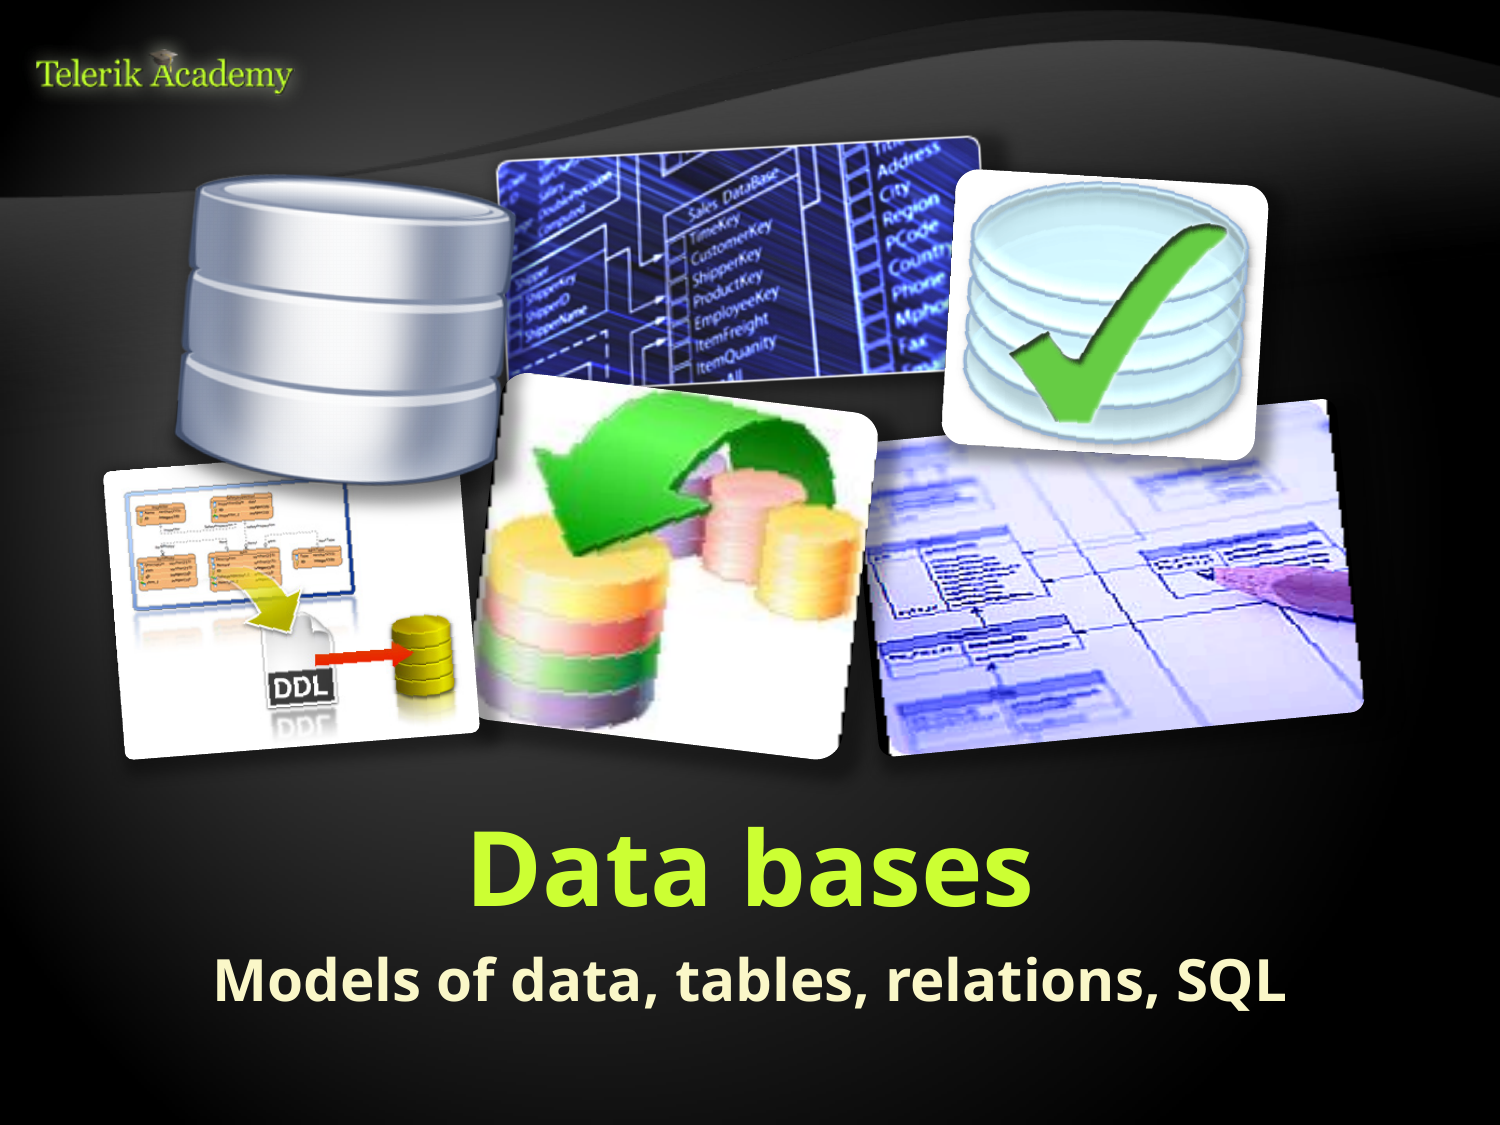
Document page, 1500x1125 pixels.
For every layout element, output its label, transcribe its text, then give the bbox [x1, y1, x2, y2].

picture [0, 0, 1500, 1125]
subtitle Models of data, tables, relations, SQL [99, 931, 1400, 1025]
title Data bases [99, 812, 1400, 925]
